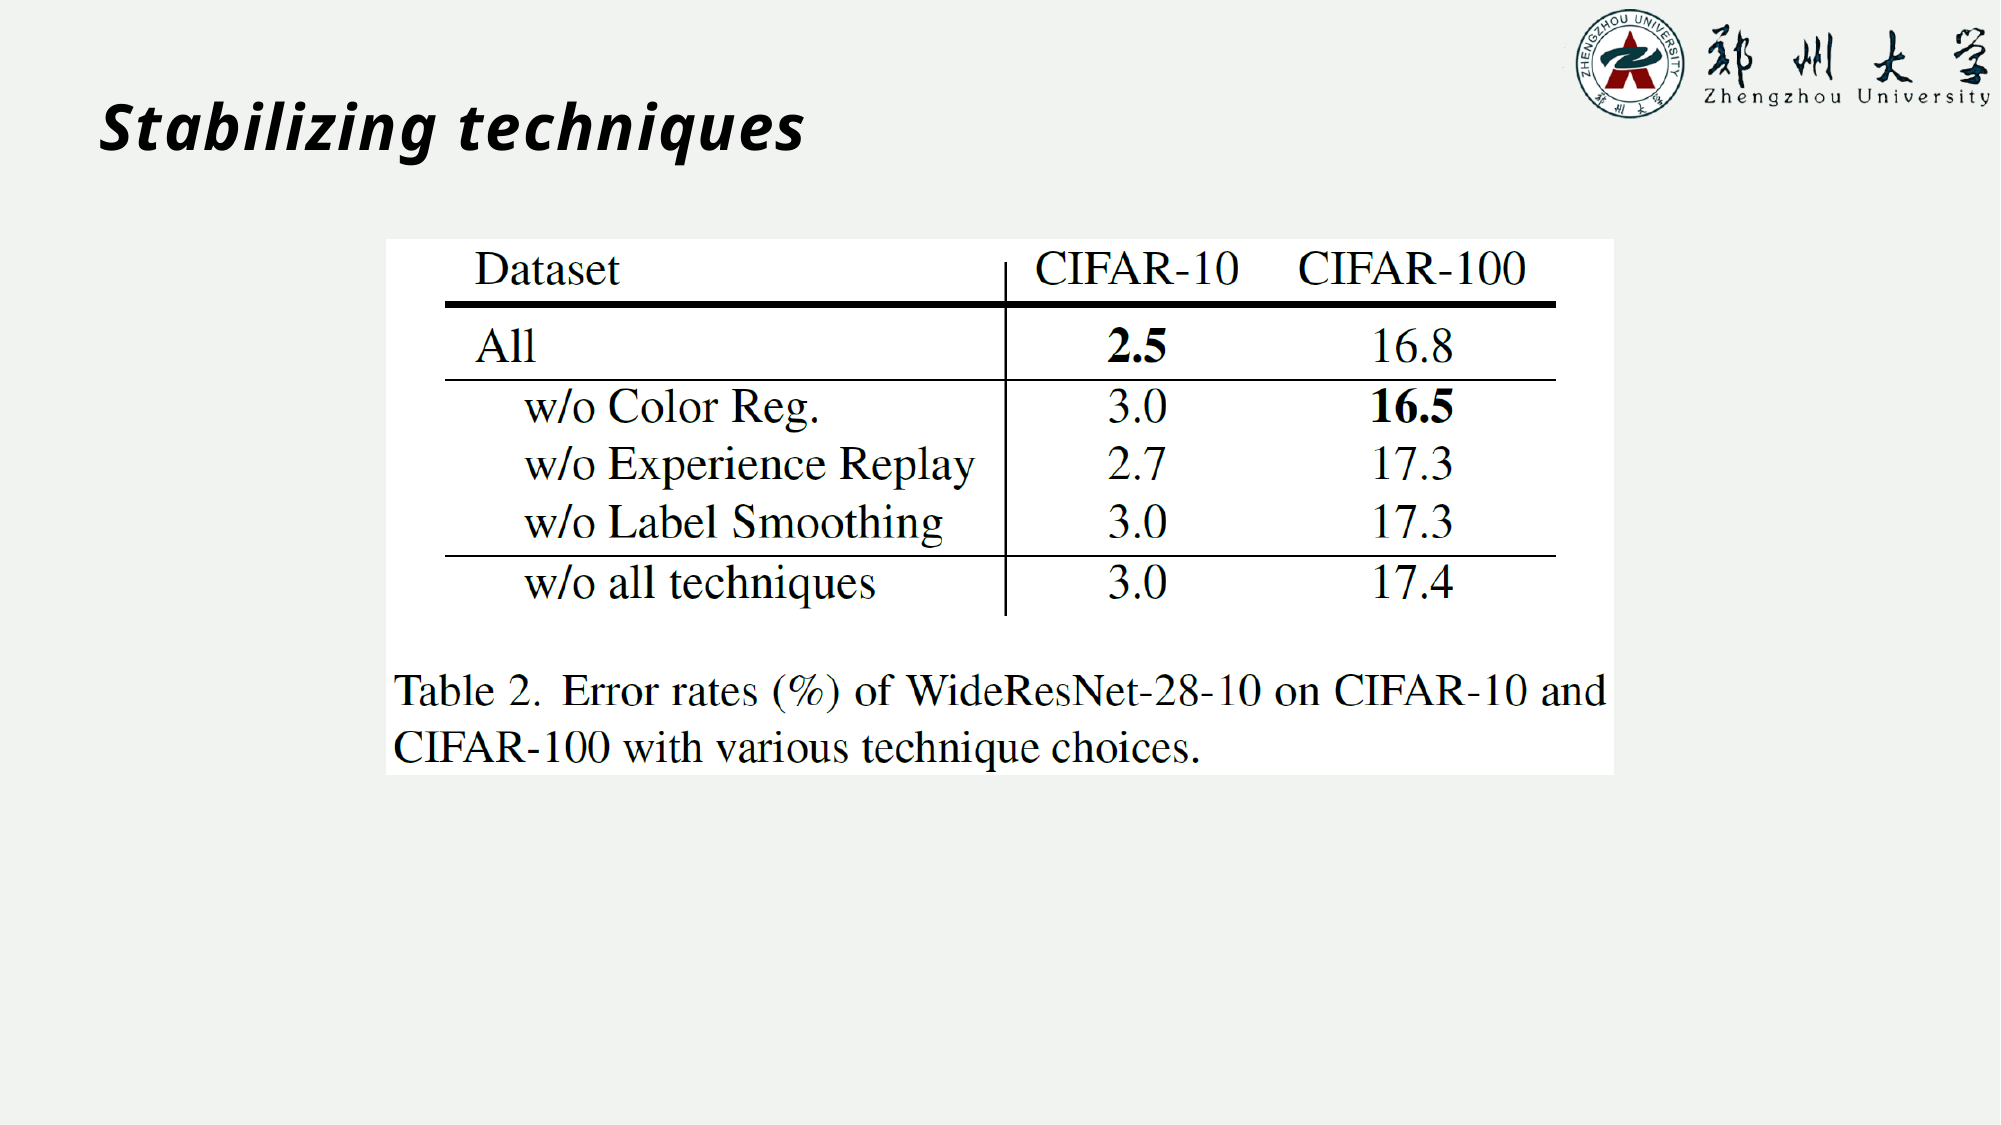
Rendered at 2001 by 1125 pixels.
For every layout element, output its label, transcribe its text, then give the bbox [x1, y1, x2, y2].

picture [386, 239, 1614, 776]
title Stabilizing techniques [85, 63, 836, 171]
picture [1552, 0, 2001, 129]
